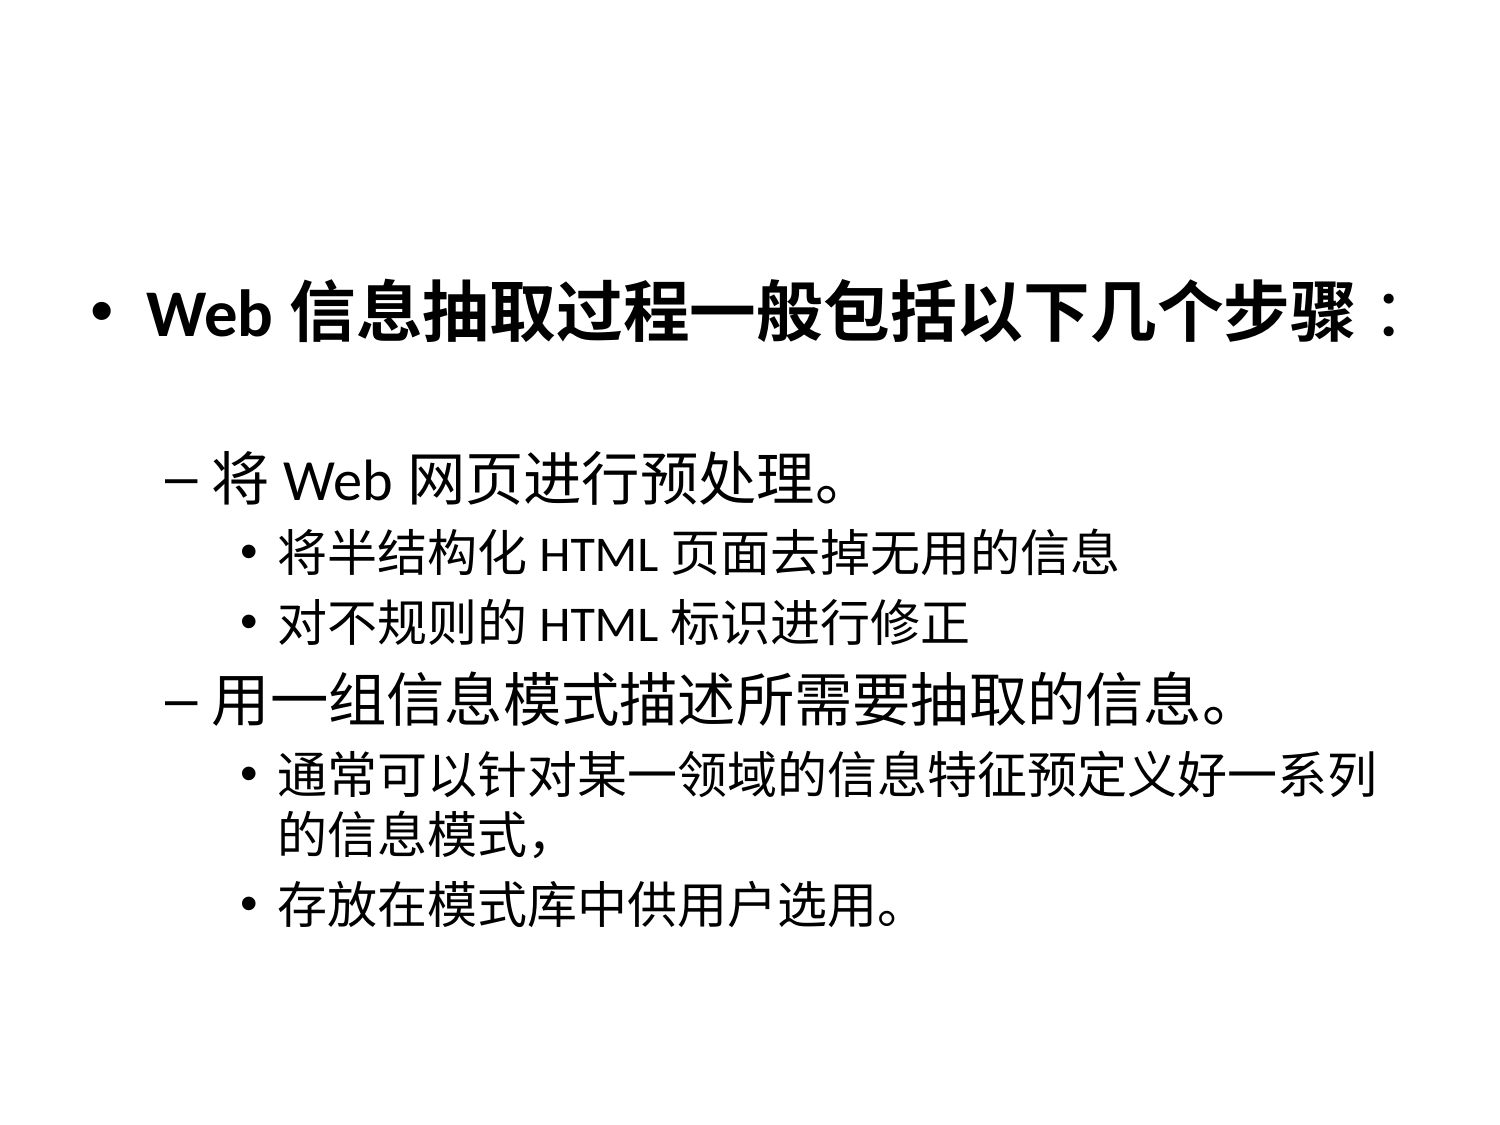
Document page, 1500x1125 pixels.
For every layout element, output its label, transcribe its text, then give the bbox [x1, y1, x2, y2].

list Web信息抽取过程一般包括以下几个步骤 ： 将Web网页进行预处理。 将半结构化HTML页面去掉无用的信息 对不规则的HTML标识进行修正 用一组信息模式描述所需要抽取的信息。 通常可以针对某一领域的信息特征预定义好一系列的信息模式， 存放在模式库中供用户选用。 [75, 262, 1425, 1005]
